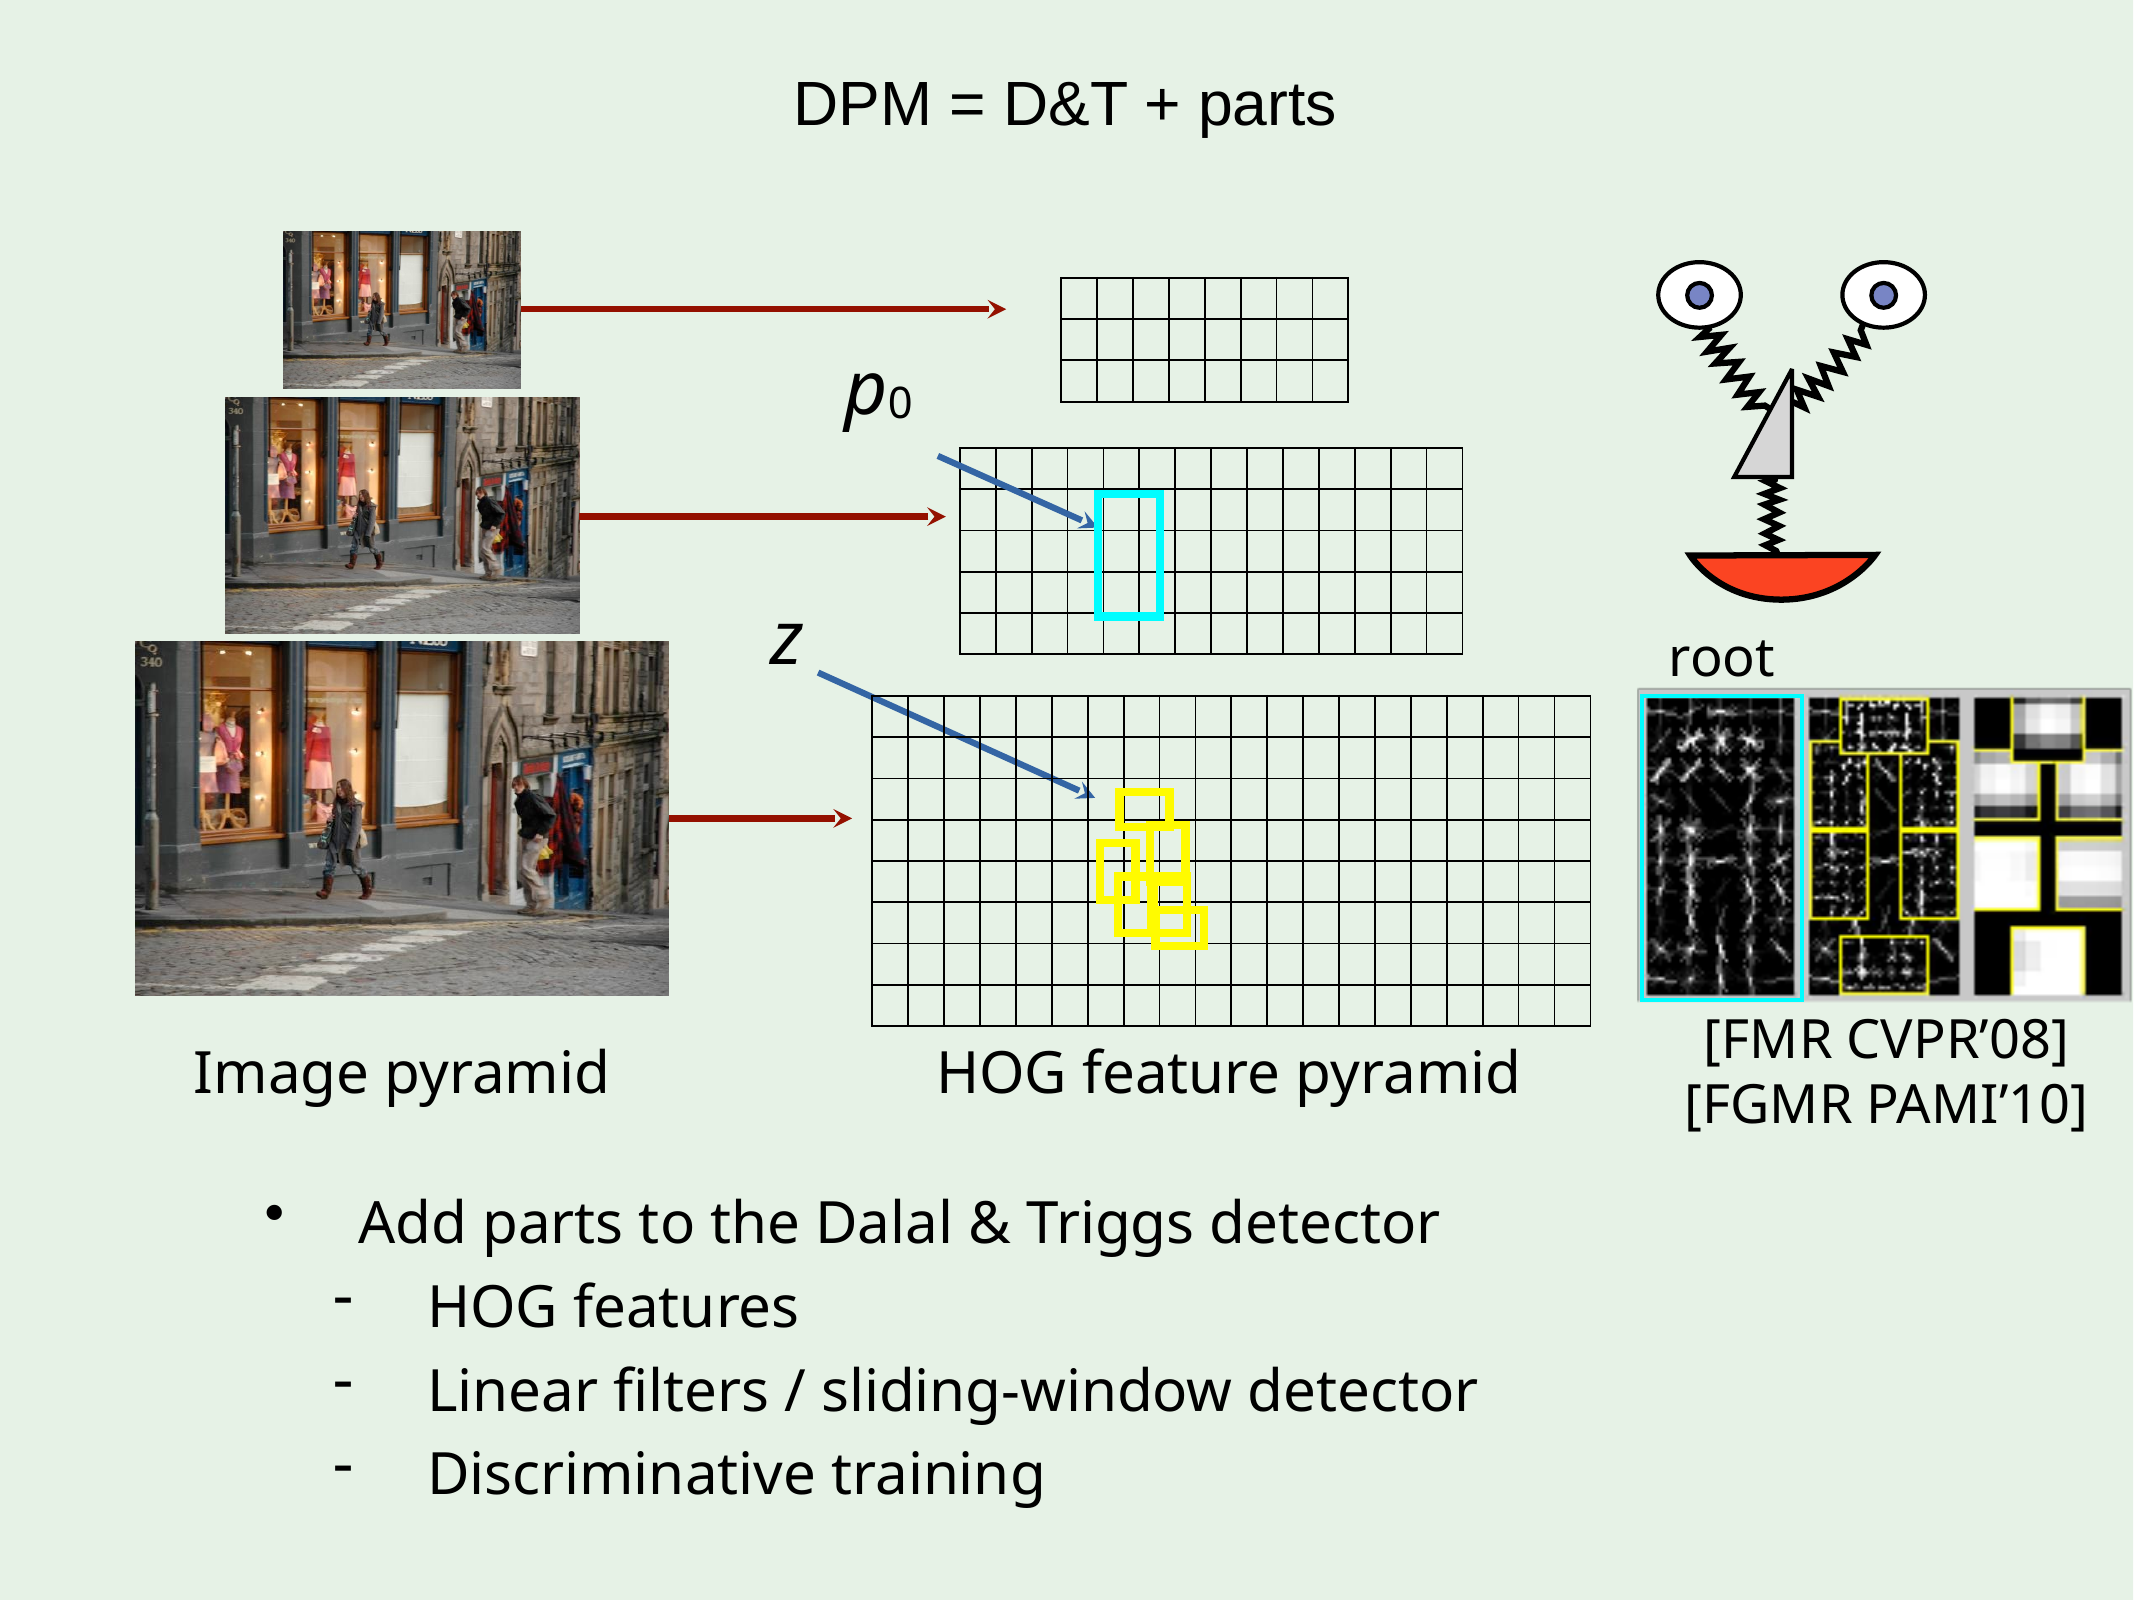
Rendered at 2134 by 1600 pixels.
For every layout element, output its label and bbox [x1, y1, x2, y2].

table_cell [1304, 944, 1338, 984]
table_cell [1313, 320, 1347, 359]
text_box [1658, 261, 1926, 600]
table_cell [1484, 738, 1518, 778]
table_cell [1555, 738, 1590, 778]
table_cell [1448, 862, 1482, 901]
table_cell [1268, 903, 1302, 943]
table_header [1304, 697, 1338, 736]
table_cell [1089, 986, 1123, 1025]
table_cell [1053, 738, 1087, 778]
table_cell [1277, 361, 1312, 401]
table_cell [1340, 986, 1374, 1025]
table_cell [1320, 573, 1354, 612]
table_cell [1068, 614, 1103, 653]
table_cell [1284, 490, 1318, 530]
table_cell [1206, 361, 1240, 401]
table_cell [1089, 738, 1123, 778]
table_cell [1427, 490, 1462, 530]
table_cell [1053, 944, 1087, 984]
table_header [1098, 279, 1132, 318]
table_cell [873, 779, 907, 819]
text_box [1660, 614, 1784, 681]
table_cell [1277, 320, 1312, 359]
table_cell [1356, 531, 1390, 571]
table_cell [1160, 986, 1195, 1025]
picture [1636, 681, 2134, 1003]
table_cell [909, 821, 943, 860]
table_cell [1232, 862, 1266, 901]
table_cell [997, 531, 1031, 571]
table_cell [1053, 903, 1087, 943]
table_header [981, 697, 1015, 736]
table_cell [1392, 573, 1426, 612]
table_header [1320, 449, 1354, 488]
table_cell [1196, 862, 1230, 901]
table_cell [1248, 490, 1282, 530]
table_cell [1160, 946, 1195, 984]
table_cell [1206, 320, 1240, 359]
table_header [1089, 697, 1123, 736]
table_header [961, 467, 995, 488]
table_cell [1268, 738, 1302, 778]
table_cell [1555, 779, 1590, 819]
table_cell [1232, 821, 1266, 860]
table_cell [1484, 779, 1518, 819]
table_cell [997, 614, 1031, 653]
table_cell [1176, 573, 1210, 612]
table_cell [961, 531, 995, 571]
table_header [1555, 697, 1590, 736]
table_cell [1017, 944, 1051, 984]
table_cell [1519, 862, 1554, 901]
table_cell [1340, 738, 1374, 778]
table_cell [1187, 903, 1195, 909]
table_cell [1356, 614, 1390, 653]
table_cell [1340, 779, 1374, 819]
table_cell [1356, 573, 1390, 612]
table_cell [1304, 862, 1338, 901]
table_cell [1125, 944, 1159, 984]
text_box [839, 812, 853, 825]
table_header [997, 483, 1007, 488]
table_cell [961, 614, 995, 653]
table_cell [1176, 614, 1210, 653]
table_cell [1248, 614, 1282, 653]
table_header [1017, 697, 1051, 736]
text_box [937, 455, 1088, 523]
table_cell [1376, 738, 1410, 778]
table_cell [1140, 614, 1174, 653]
table_cell [1304, 738, 1338, 778]
table_cell [1017, 738, 1051, 778]
table_cell [1448, 779, 1482, 819]
table_cell [945, 903, 979, 943]
table_cell [1232, 944, 1266, 984]
text_box [185, 1026, 619, 1113]
table_header [1170, 279, 1204, 318]
text_box [135, 230, 995, 997]
text_box [770, 589, 805, 680]
table_cell [1134, 361, 1168, 401]
table_cell [1376, 944, 1410, 984]
table_cell [1555, 821, 1590, 860]
table_cell [1340, 821, 1374, 860]
table_cell [1268, 986, 1302, 1025]
table_cell [1212, 573, 1246, 612]
table_header [1160, 697, 1195, 736]
table_cell [909, 903, 943, 943]
table_cell [1176, 490, 1210, 530]
table_cell [1376, 986, 1410, 1025]
table_cell [1448, 821, 1482, 860]
table_cell [981, 862, 1015, 901]
table_cell [1448, 986, 1482, 1025]
table_cell [909, 779, 943, 819]
table_cell [1212, 614, 1246, 653]
table_cell [981, 738, 1015, 778]
table_cell [1232, 779, 1266, 819]
table_cell [1519, 738, 1554, 778]
table_header [1125, 697, 1159, 736]
table_cell [873, 944, 907, 984]
table_cell [981, 779, 1015, 819]
table_cell [1484, 944, 1518, 984]
table_cell [1232, 986, 1266, 1025]
table_header [945, 697, 979, 736]
table_cell [1160, 738, 1195, 778]
table_cell [1053, 986, 1087, 1025]
table_cell [1017, 903, 1051, 943]
table_cell [1017, 490, 1031, 497]
table_cell [1140, 490, 1174, 530]
table_cell [961, 490, 995, 530]
table_cell [1313, 361, 1347, 401]
table_cell [1427, 573, 1462, 612]
table_header [961, 449, 995, 480]
table_cell [1134, 320, 1168, 359]
table_cell [1427, 531, 1462, 571]
table_cell [1484, 903, 1518, 943]
table_cell [1125, 986, 1159, 1025]
table_cell [1161, 531, 1174, 571]
table_header [1484, 697, 1518, 736]
table_header [1232, 697, 1266, 736]
table_cell [1340, 862, 1374, 901]
table_header [1062, 279, 1096, 318]
table_cell [1268, 862, 1302, 901]
table_header [1268, 697, 1302, 736]
table_header [1248, 449, 1282, 488]
table_cell [1448, 903, 1482, 943]
table_cell [1161, 573, 1174, 612]
table_cell [1089, 862, 1118, 901]
table_cell [1068, 490, 1103, 530]
table_cell [1320, 531, 1354, 571]
table_cell [1392, 490, 1426, 530]
table_cell [1170, 320, 1204, 359]
table_header [1134, 279, 1168, 318]
table_cell [1196, 821, 1230, 860]
table_cell [1196, 903, 1230, 943]
table_cell [1212, 531, 1246, 571]
table_cell [1304, 986, 1338, 1025]
table_cell [1376, 821, 1410, 860]
table_cell [1376, 903, 1410, 943]
table_header [1313, 279, 1347, 318]
table_cell [1519, 903, 1554, 943]
table_cell [1089, 944, 1123, 984]
table_header [1277, 279, 1312, 318]
table_cell [1304, 903, 1338, 943]
table_header [1427, 449, 1462, 488]
table_cell [1376, 862, 1410, 901]
table_cell [1412, 821, 1446, 860]
table_header [1376, 697, 1410, 736]
table_cell [873, 738, 907, 778]
table_header [1284, 449, 1318, 488]
table_cell [945, 821, 979, 860]
table_cell [945, 779, 979, 819]
table_header [1206, 279, 1240, 318]
table_cell [1104, 490, 1138, 494]
table_cell [909, 944, 943, 984]
table_cell [909, 862, 943, 901]
table_cell [1033, 531, 1067, 571]
table_cell [1412, 986, 1446, 1025]
table_cell [1284, 573, 1318, 612]
text_box [1084, 494, 1161, 617]
table_cell [1062, 361, 1096, 401]
table_cell [945, 986, 979, 1025]
table_cell [981, 944, 1015, 984]
table_cell [997, 573, 1031, 612]
table_cell [1017, 986, 1051, 1025]
table_cell [1412, 944, 1446, 984]
table_header [1140, 449, 1174, 488]
table_cell [1392, 614, 1426, 653]
table_cell [1053, 862, 1087, 901]
table_cell [1017, 779, 1051, 819]
table_header [909, 697, 943, 736]
table_cell [1555, 903, 1590, 943]
table_cell [1017, 821, 1051, 860]
table_cell [1160, 779, 1195, 819]
table_cell [1427, 614, 1462, 653]
table_cell [1248, 573, 1282, 612]
table_cell [1196, 779, 1230, 819]
table_header [1033, 449, 1067, 488]
table_cell [909, 738, 943, 778]
table_cell [1089, 779, 1123, 819]
table_cell [1068, 531, 1097, 571]
table_cell [1212, 490, 1246, 530]
table_cell [1412, 779, 1446, 819]
table_cell [1098, 361, 1132, 401]
table_cell [1448, 944, 1482, 984]
text_box [787, 56, 1344, 144]
table_header [1176, 449, 1210, 488]
table_cell [1519, 986, 1554, 1025]
table_cell [1448, 738, 1482, 778]
table_cell [1412, 738, 1446, 778]
table_cell [1242, 361, 1276, 401]
table_cell [1392, 531, 1426, 571]
table_cell [961, 573, 995, 612]
table_cell [945, 738, 979, 778]
table_cell [1555, 862, 1590, 901]
table_cell [1320, 614, 1354, 653]
table_cell [873, 986, 907, 1025]
table_cell [1125, 779, 1159, 791]
table_cell [1242, 320, 1276, 359]
table_cell [1484, 821, 1518, 860]
table_header [1519, 697, 1554, 736]
table_cell [1033, 573, 1067, 612]
table_cell [1125, 738, 1159, 778]
table_cell [873, 821, 907, 860]
table_cell [1555, 944, 1590, 984]
table_cell [1376, 779, 1410, 819]
table_cell [981, 903, 1015, 943]
table_cell [1170, 361, 1204, 401]
table_cell [1232, 738, 1266, 778]
table_cell [1033, 614, 1067, 653]
table_cell [1519, 944, 1554, 984]
table_header [1212, 449, 1246, 488]
table_cell [1033, 500, 1067, 530]
table_header [1196, 697, 1230, 736]
table_cell [1284, 614, 1318, 653]
table_cell [1033, 490, 1067, 513]
table_cell [1284, 531, 1318, 571]
table_cell [873, 903, 907, 943]
table_cell [1098, 320, 1132, 359]
table_cell [1170, 821, 1195, 860]
table_cell [945, 862, 979, 901]
table_cell [1089, 821, 1123, 860]
table_cell [1268, 944, 1302, 984]
table_cell [1053, 779, 1087, 819]
table_cell [1125, 934, 1155, 943]
table_cell [1104, 617, 1138, 653]
table_cell [1136, 862, 1150, 876]
table_cell [1125, 827, 1150, 860]
table_cell [981, 821, 1015, 860]
table_cell [1484, 862, 1518, 901]
table_cell [1304, 779, 1338, 819]
table_cell [1340, 944, 1374, 984]
table_header [1448, 697, 1482, 736]
table_cell [945, 944, 979, 984]
table_header [1340, 697, 1374, 736]
table_cell [981, 986, 1015, 1025]
table_cell [1232, 903, 1266, 943]
table_cell [1186, 862, 1195, 901]
table_header [1412, 697, 1446, 736]
table_cell [1412, 862, 1446, 901]
text_box [933, 510, 946, 523]
table_cell [1320, 490, 1354, 530]
text_box [927, 1026, 1530, 1113]
table_cell [1519, 821, 1554, 860]
text_box [1100, 791, 1205, 946]
table_header [873, 697, 907, 736]
table_header [1104, 449, 1138, 488]
table_cell [1268, 779, 1302, 819]
list [208, 1170, 1925, 1600]
table_cell [1089, 903, 1123, 943]
table_header [1053, 697, 1087, 736]
table_cell [1196, 944, 1230, 984]
table_header [997, 449, 1031, 488]
text_box [818, 672, 871, 697]
table_cell [1412, 903, 1446, 943]
table_cell [1356, 490, 1390, 530]
table_cell [873, 862, 907, 901]
table_cell [1248, 531, 1282, 571]
table_cell [909, 986, 943, 1025]
table_header [1356, 449, 1390, 488]
table_header [1392, 449, 1426, 488]
table_cell [1268, 821, 1302, 860]
table_cell [997, 490, 1031, 530]
text_box [993, 302, 1007, 316]
text_box [1676, 1003, 2098, 1143]
table_cell [1017, 862, 1051, 901]
table_cell [1068, 573, 1097, 612]
table_cell [1196, 738, 1230, 778]
table_cell [1484, 986, 1518, 1025]
table_cell [1519, 779, 1554, 819]
table_cell [1053, 821, 1087, 860]
table_header [1068, 449, 1103, 488]
table_cell [1555, 986, 1590, 1025]
table_cell [1196, 986, 1230, 1025]
table_cell [1062, 320, 1096, 359]
table_cell [1304, 821, 1338, 860]
table_cell [1340, 903, 1374, 943]
table_cell [1176, 531, 1210, 571]
text_box [844, 339, 914, 430]
table_header [1242, 279, 1276, 318]
